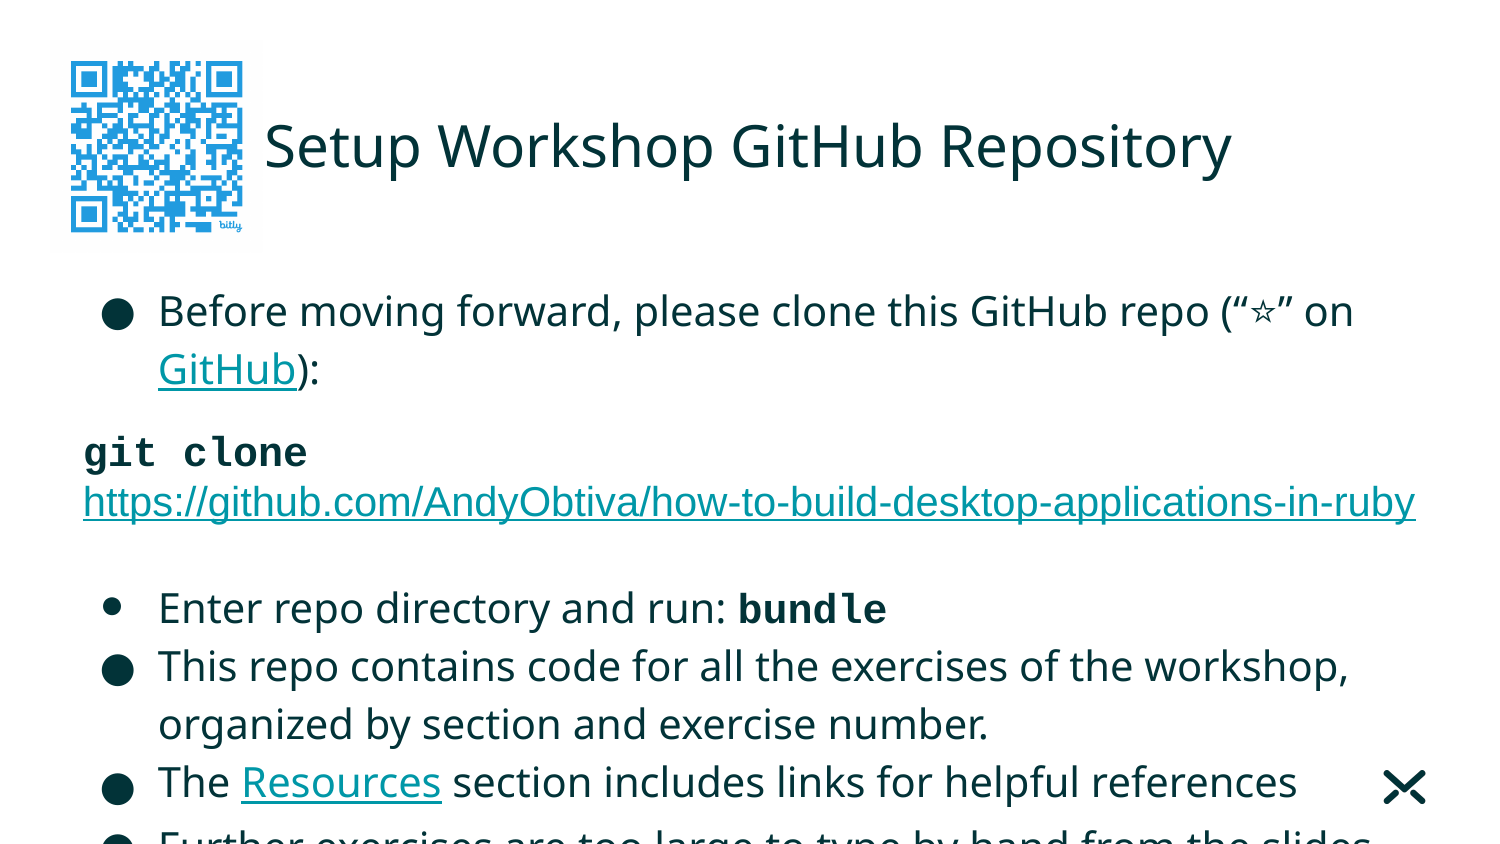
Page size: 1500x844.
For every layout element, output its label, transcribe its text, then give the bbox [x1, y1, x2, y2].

picture [49, 40, 263, 253]
list Before moving forward, please clone this GitHub repo (“⭐️” on GitHub): git clone https://github.com/AndyObtiva/how-to-build-desktop-applications-in-ruby Enter repo directory and run: bundle This repo contains code for all the exercises of the workshop, organized by section and exercise number. The Resources section includes links for helpful references Further exercises are too large to type by hand from the slides, so it will be better to run them directly from the repo instead. [67, 261, 1433, 755]
picture [1353, 736, 1456, 838]
title Setup Workshop GitHub Repository [266, 94, 1431, 199]
